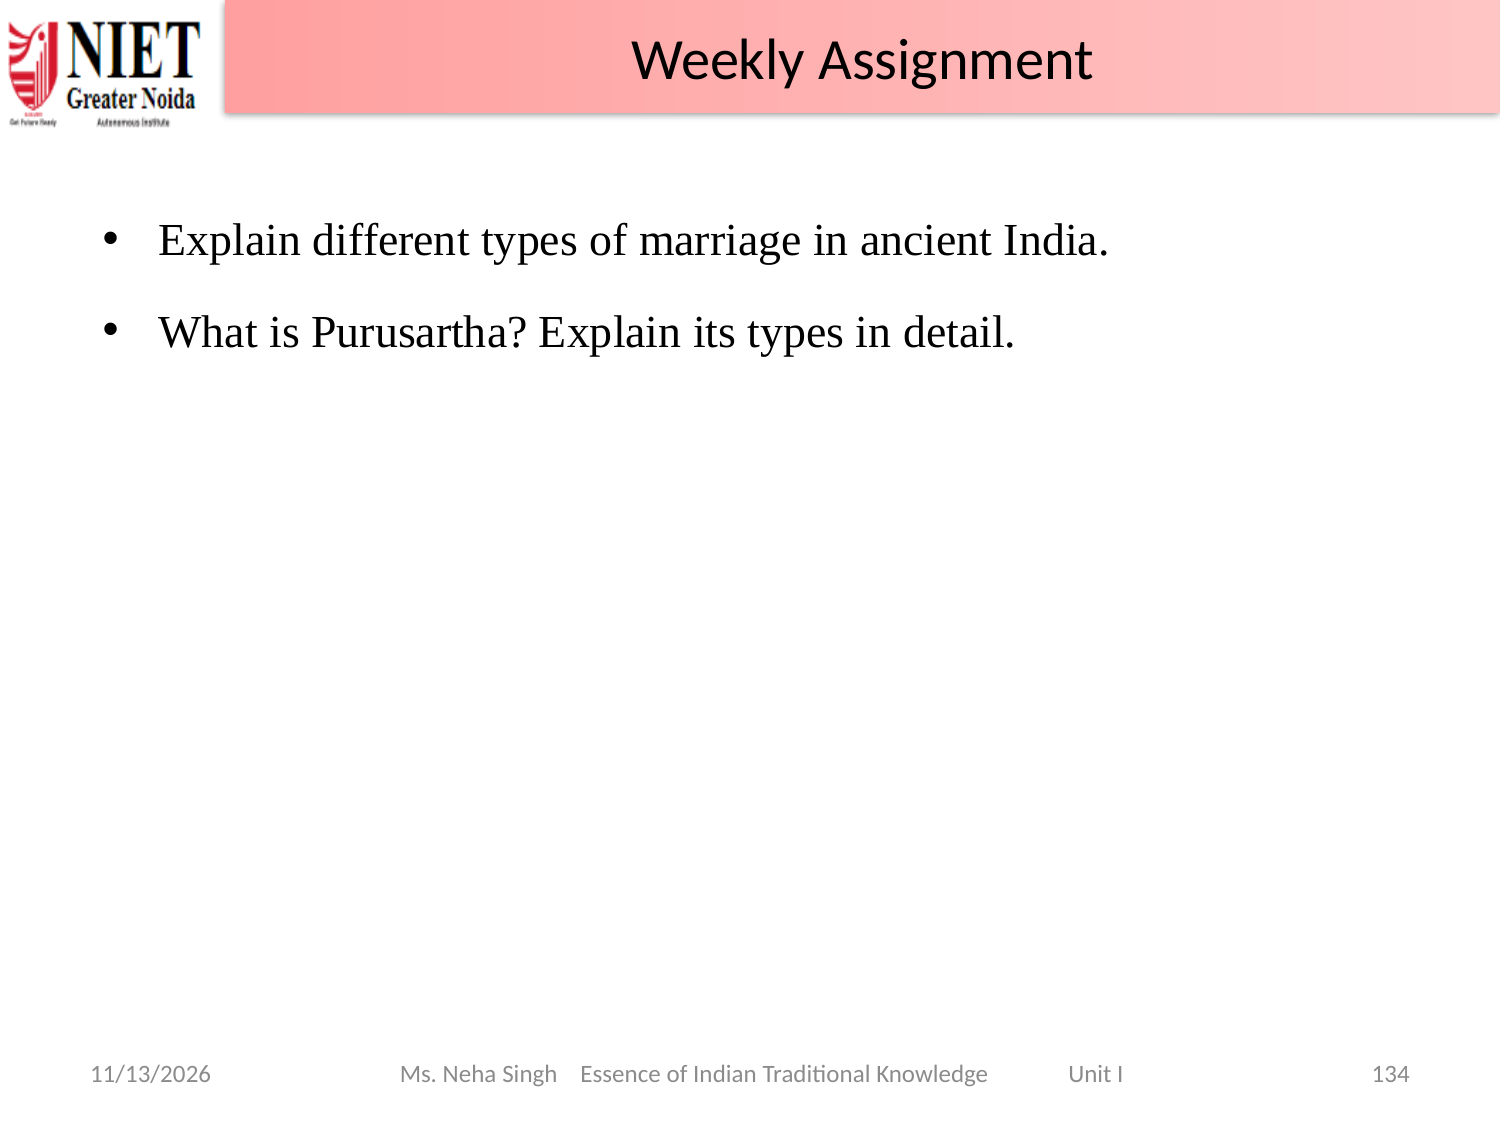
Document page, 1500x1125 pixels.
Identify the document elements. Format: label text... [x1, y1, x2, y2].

slide_number 134 [1074, 1042, 1425, 1103]
footer Ms. Neha Singh Essence of Indian Traditional Knowledge Unit I [212, 1042, 1074, 1103]
list Explain different types of marriage in ancient India. What is Purusartha? Explain its types in detail. [87, 174, 1438, 1000]
text_box Weekly Assignment [224, 0, 1500, 113]
picture [0, 0, 213, 151]
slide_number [75, 1042, 212, 1103]
